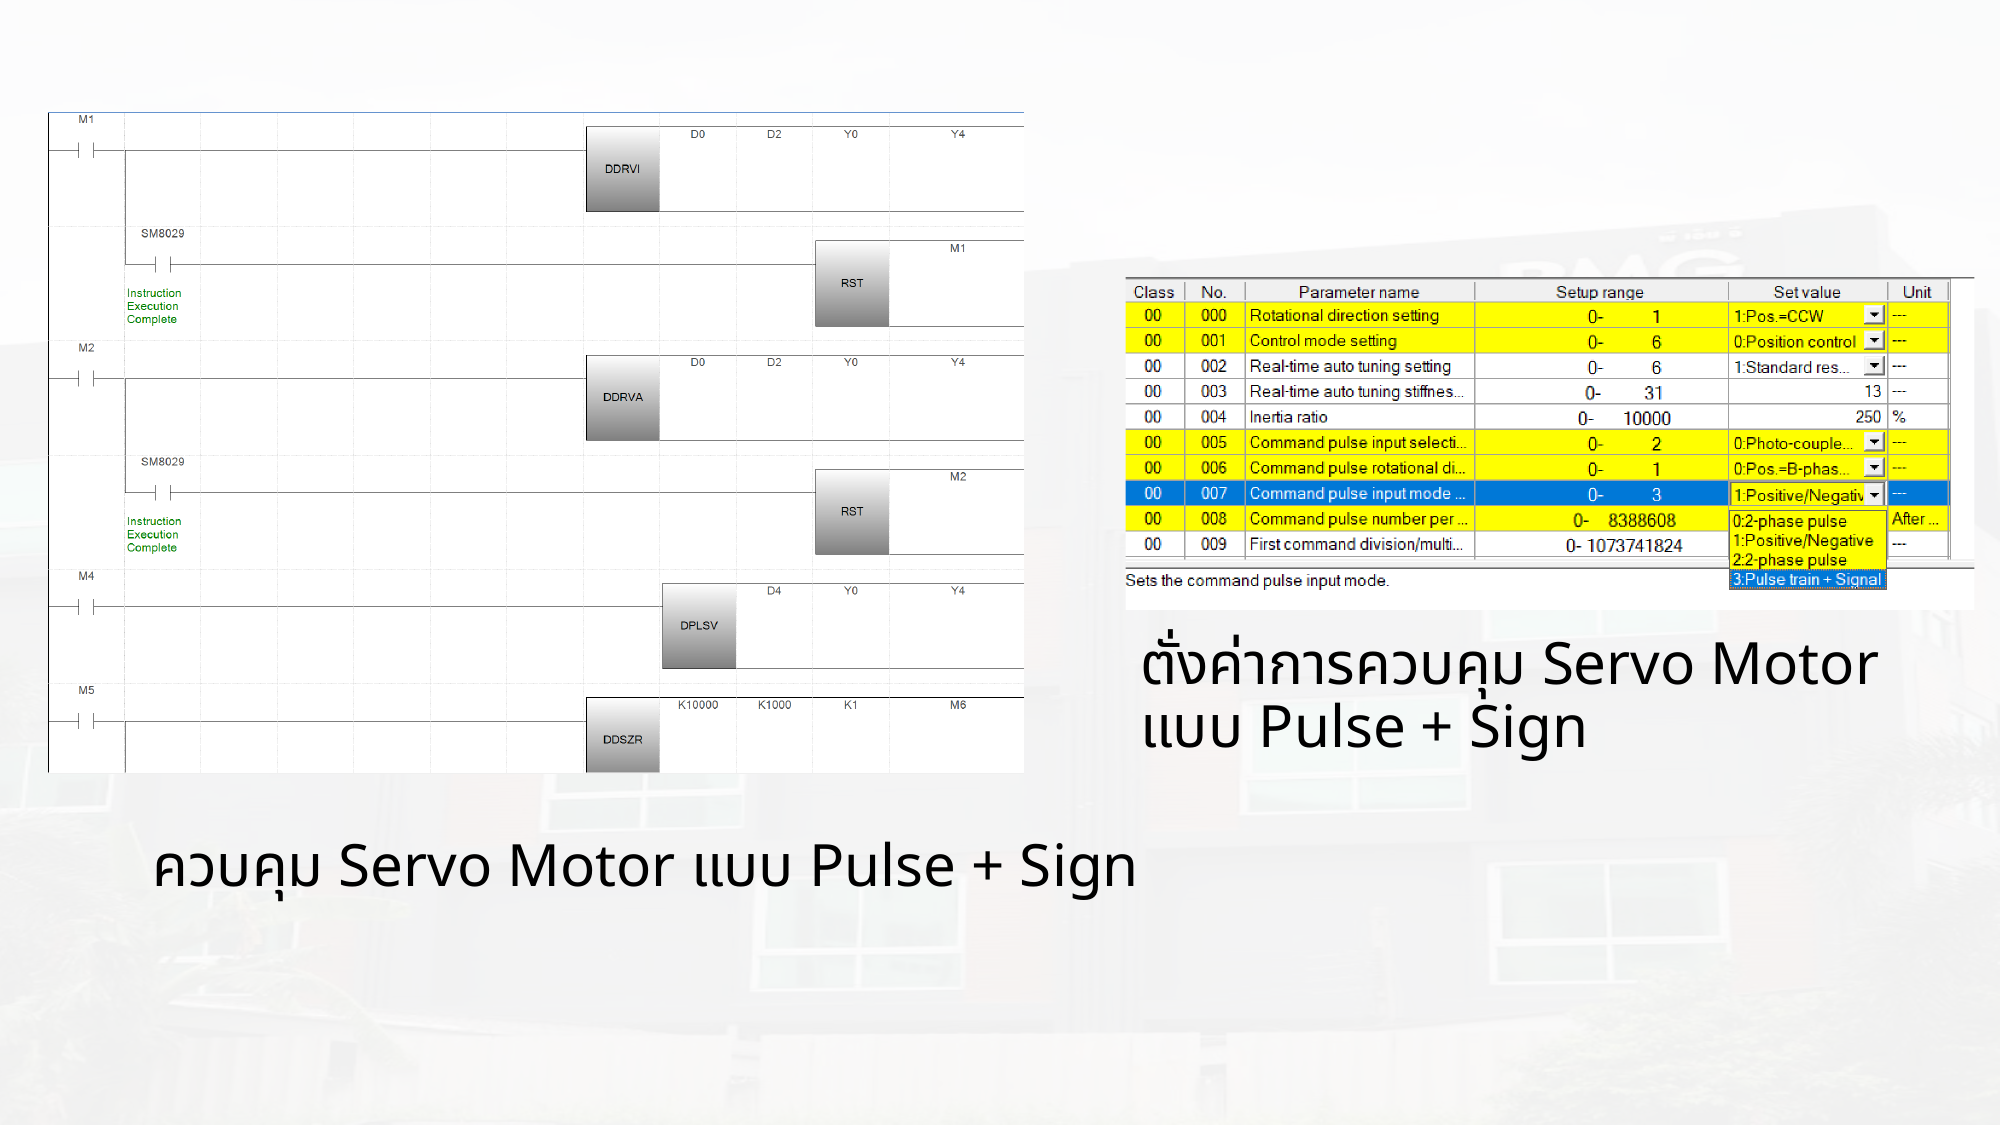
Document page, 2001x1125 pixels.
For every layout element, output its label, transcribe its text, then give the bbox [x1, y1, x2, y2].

picture [1125, 277, 1975, 610]
picture [48, 112, 1024, 775]
list ควบคุม Servo Motor แบบ Pulse + Sign [137, 829, 1863, 1125]
text_box ตั่งค่าการควบคุม Servo Motor แบบ Pulse + Sign [1125, 627, 2000, 795]
